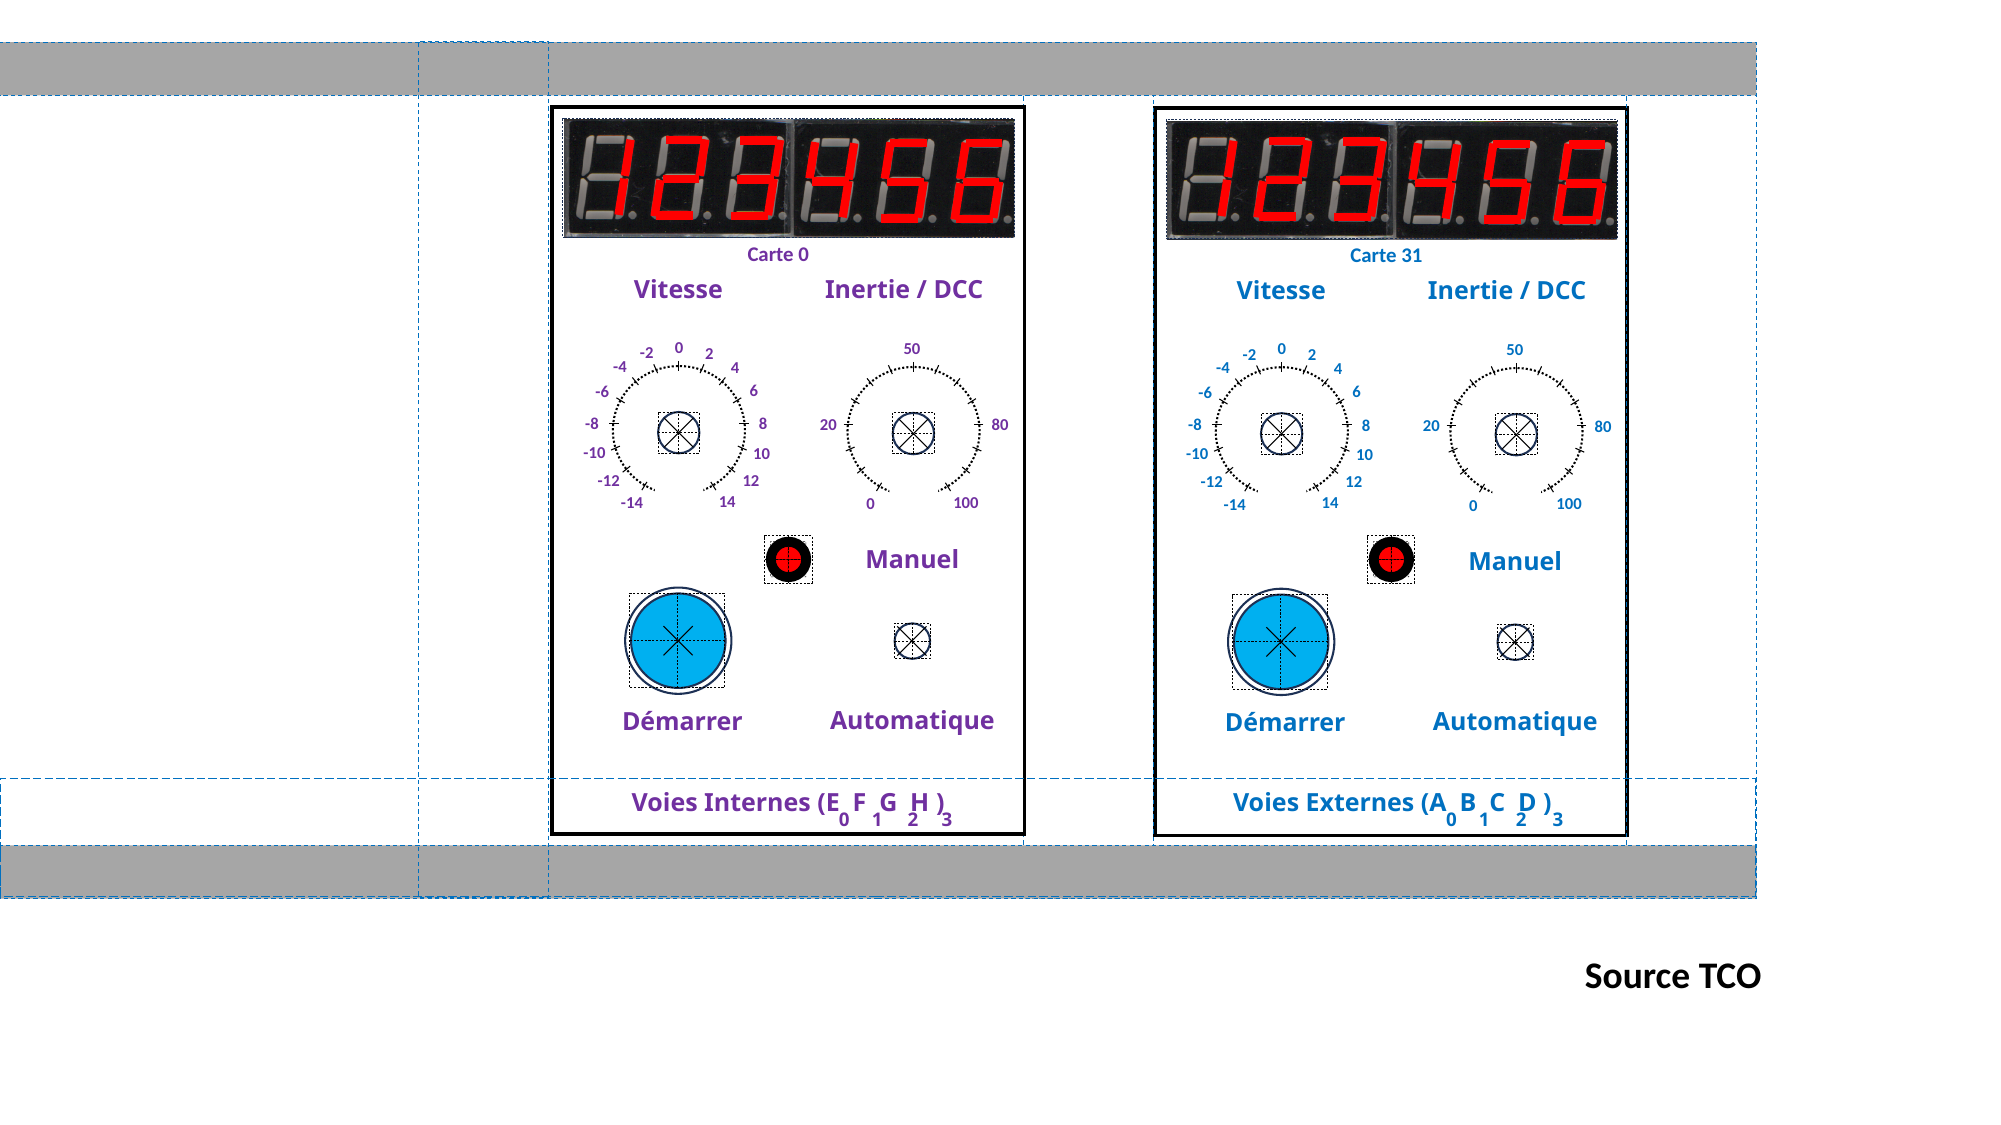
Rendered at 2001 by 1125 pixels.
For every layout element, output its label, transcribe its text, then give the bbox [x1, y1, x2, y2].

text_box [1408, 331, 1648, 523]
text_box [551, 778, 1026, 838]
text_box Automatique [1400, 698, 1626, 744]
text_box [892, 412, 935, 454]
picture [563, 119, 1015, 238]
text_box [1154, 779, 1631, 839]
text_box Carte 0 [732, 238, 852, 273]
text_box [805, 330, 1045, 522]
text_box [1228, 588, 1335, 695]
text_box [568, 329, 795, 521]
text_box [625, 587, 732, 694]
picture [1166, 120, 1618, 240]
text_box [1495, 413, 1537, 455]
text_box Démarrer [568, 698, 797, 743]
text_box [547, 877, 1758, 900]
text_box [1154, 107, 1626, 778]
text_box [657, 412, 700, 454]
text_box Démarrer [1170, 699, 1400, 744]
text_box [1367, 535, 1415, 583]
text_box Manuel [1415, 537, 1626, 583]
text_box Carte 31 [1335, 239, 1455, 275]
text_box [1022, 96, 1154, 778]
text_box Source TCO [1495, 943, 1852, 1004]
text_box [1232, 594, 1328, 689]
text_box [1626, 91, 1758, 779]
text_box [629, 593, 725, 688]
text_box [551, 106, 1025, 778]
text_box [1497, 624, 1533, 660]
text_box Manuel [812, 536, 1027, 582]
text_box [1260, 413, 1303, 455]
text_box [418, 40, 550, 778]
text_box [0, 777, 1757, 897]
text_box [549, 41, 1757, 96]
text_box Automatique [798, 697, 1027, 742]
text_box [764, 535, 812, 583]
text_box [1171, 330, 1398, 522]
text_box [0, 41, 418, 96]
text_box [894, 623, 930, 659]
